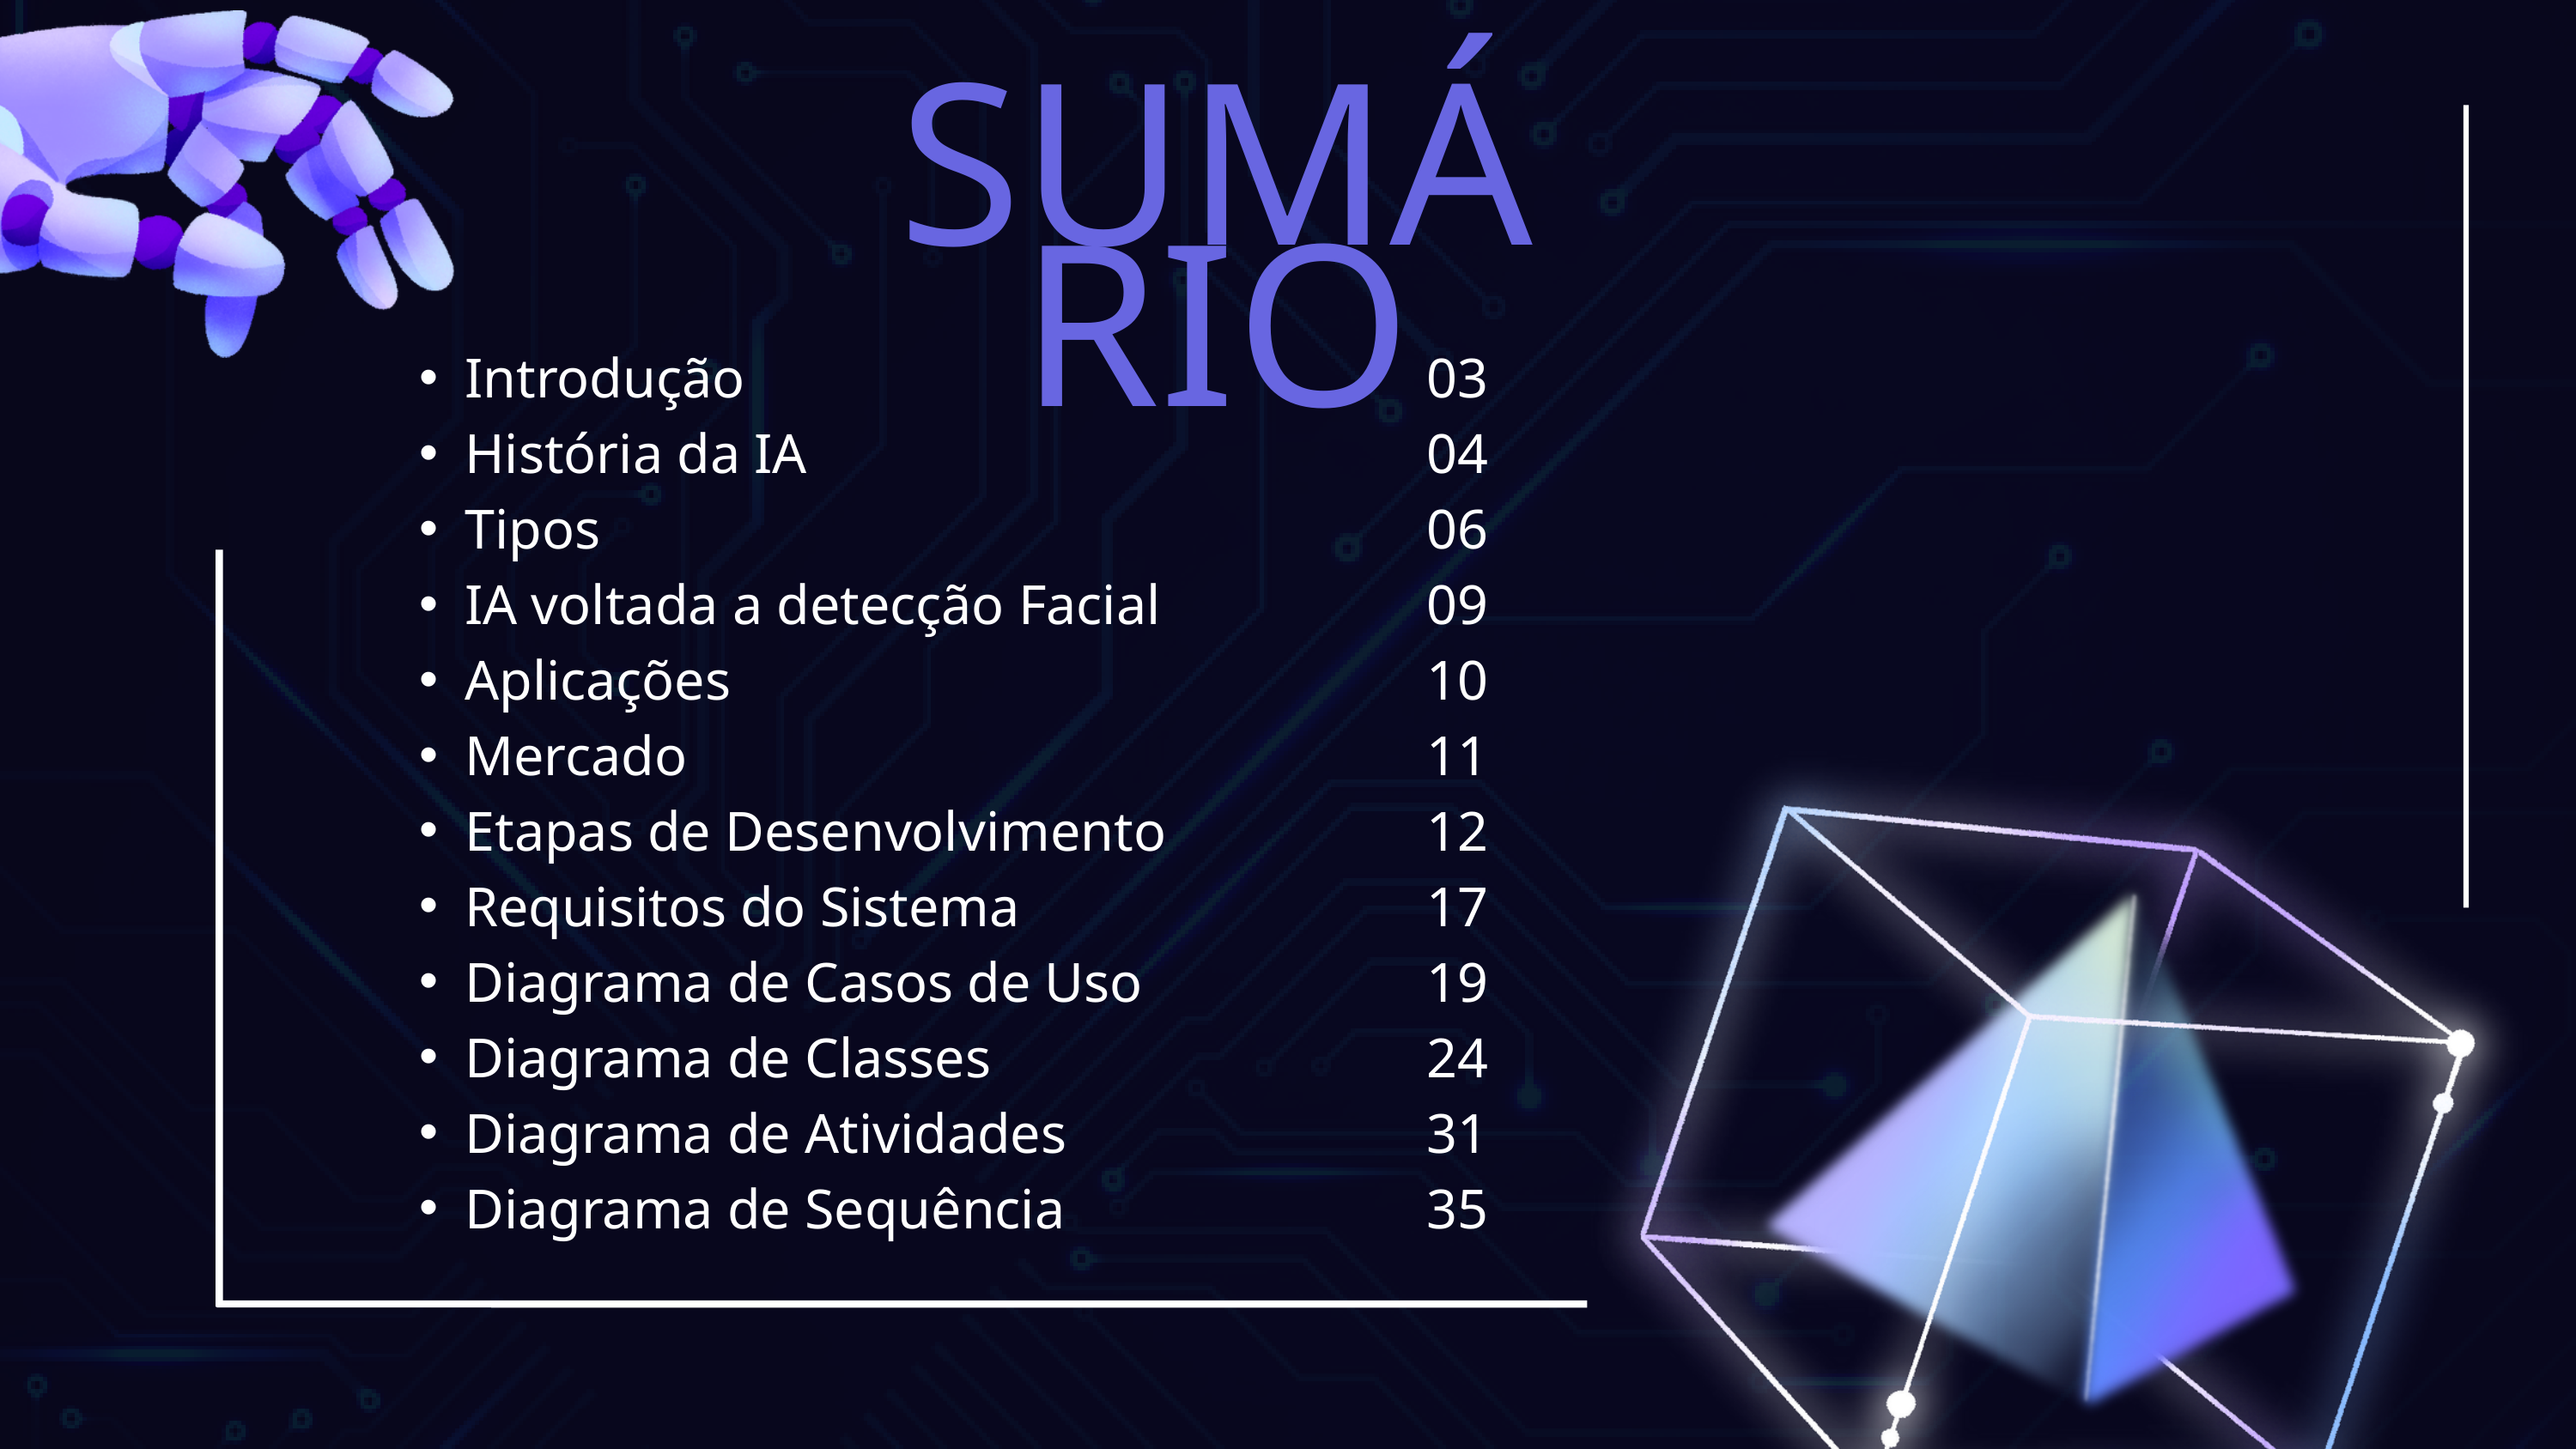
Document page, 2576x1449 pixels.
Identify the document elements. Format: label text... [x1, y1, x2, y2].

text_box 03 04 06 09 10 11 12 17 19 24 31 35 [1386, 333, 1489, 548]
text_box Introdução História da IA Tipos IA voltada a detecção Facial Aplicações Mercado Etapas de Desenvolvimento Requisitos do Sistema Diagrama de Casos de Uso Diagrama de Classes Diagrama de Atividades Diagrama de Sequência [373, 333, 1288, 548]
text_box [0, 10, 455, 358]
text_box [0, 0, 2576, 1449]
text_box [216, 549, 1588, 1307]
text_box [1587, 747, 2534, 1449]
text_box SUMÁRIO [844, 129, 1588, 452]
